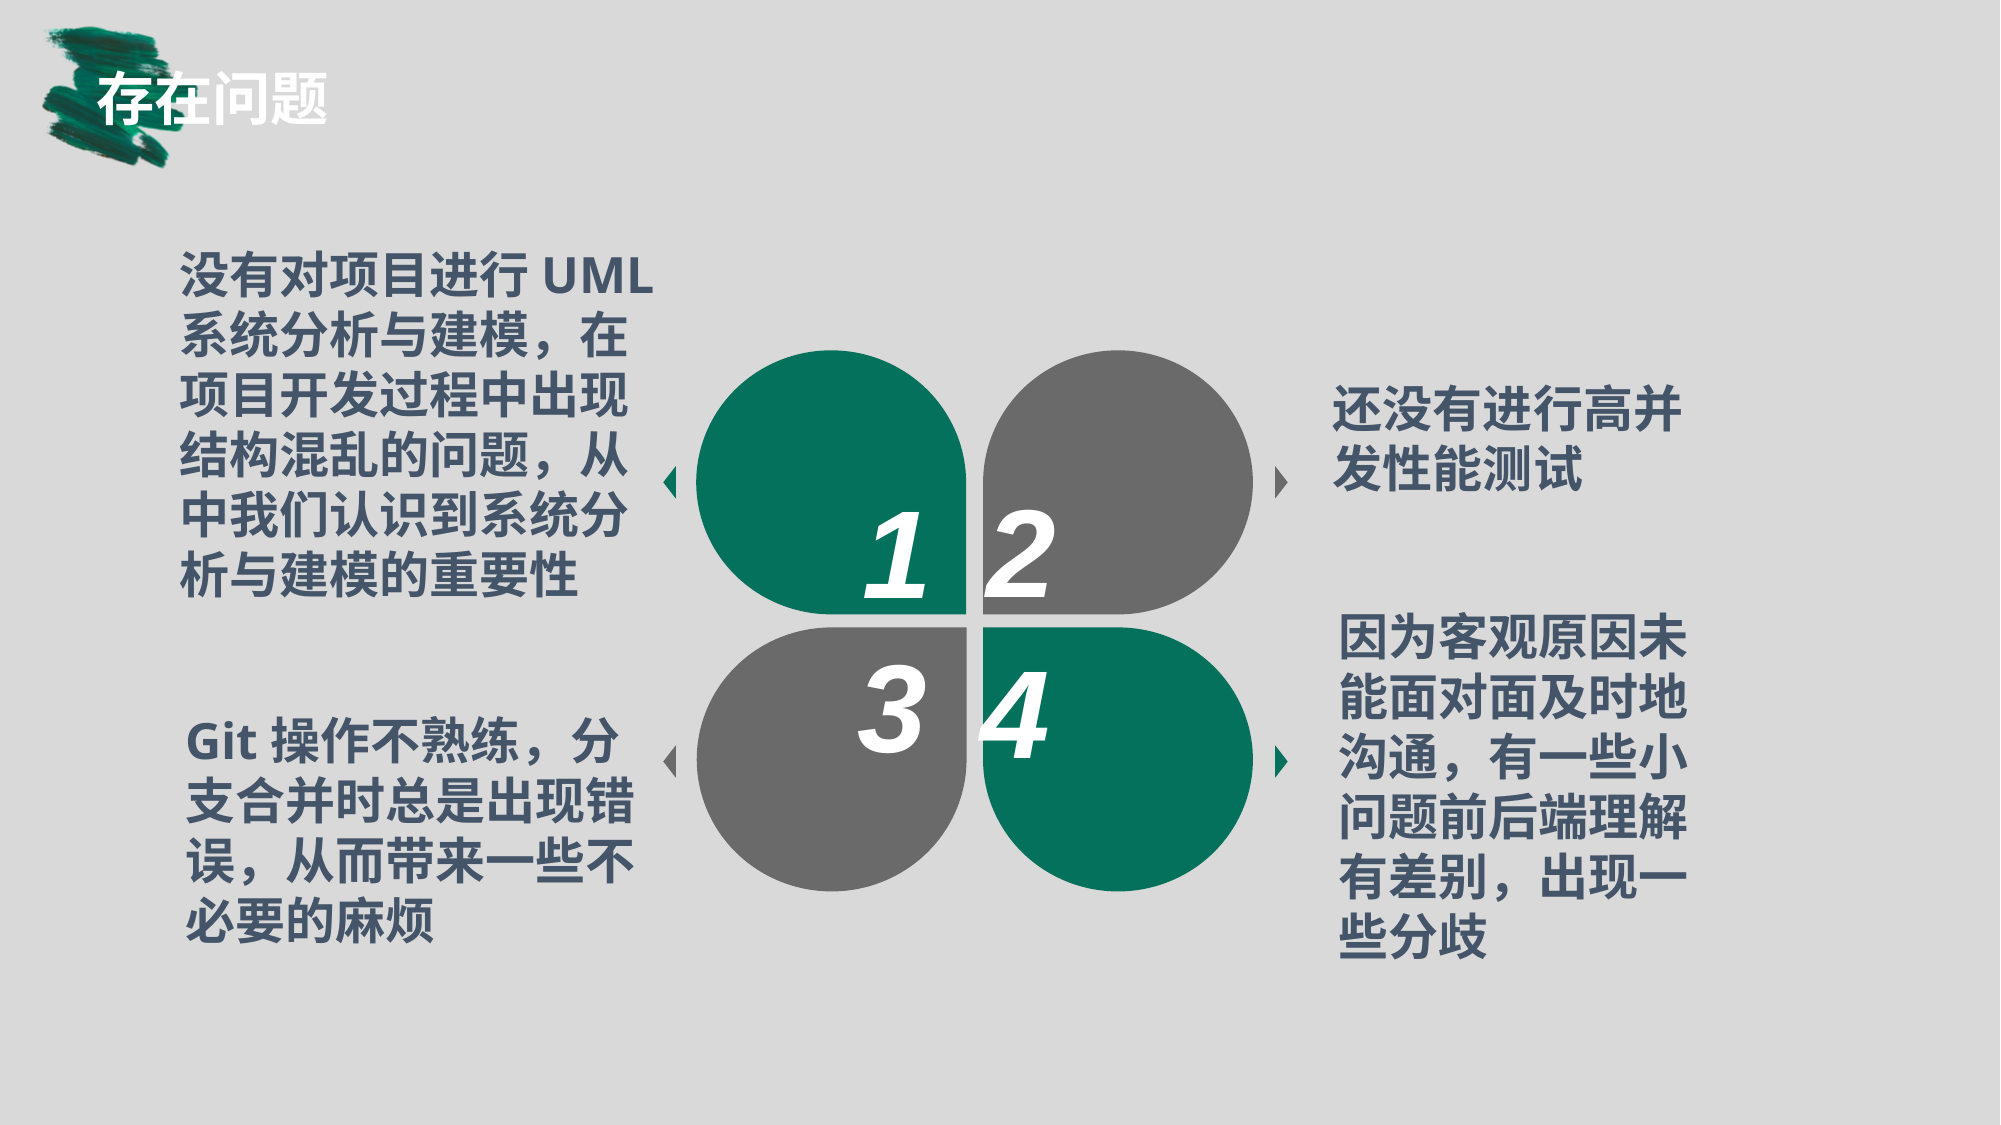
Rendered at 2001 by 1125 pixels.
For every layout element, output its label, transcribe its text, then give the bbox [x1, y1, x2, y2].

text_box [663, 350, 1288, 892]
text_box 因为客观原因未能面对面及时地沟通，有一些小问题前后端理解有差别，出现一些分歧 [1338, 605, 1703, 966]
text_box 还没有进行高并发性能测试 [1332, 377, 1697, 498]
text_box Git操作不熟练，分支合并时总是出现错误，从而带来一些不必要的麻烦 [185, 709, 641, 950]
text_box 没有对项目进行UML系统分析与建模，在项目开发过程中出现结构混乱的问题，从中我们认识到系统分析与建模的重要性 [179, 243, 668, 604]
text_box 存在问题 [199, 54, 793, 140]
picture [42, 26, 199, 169]
